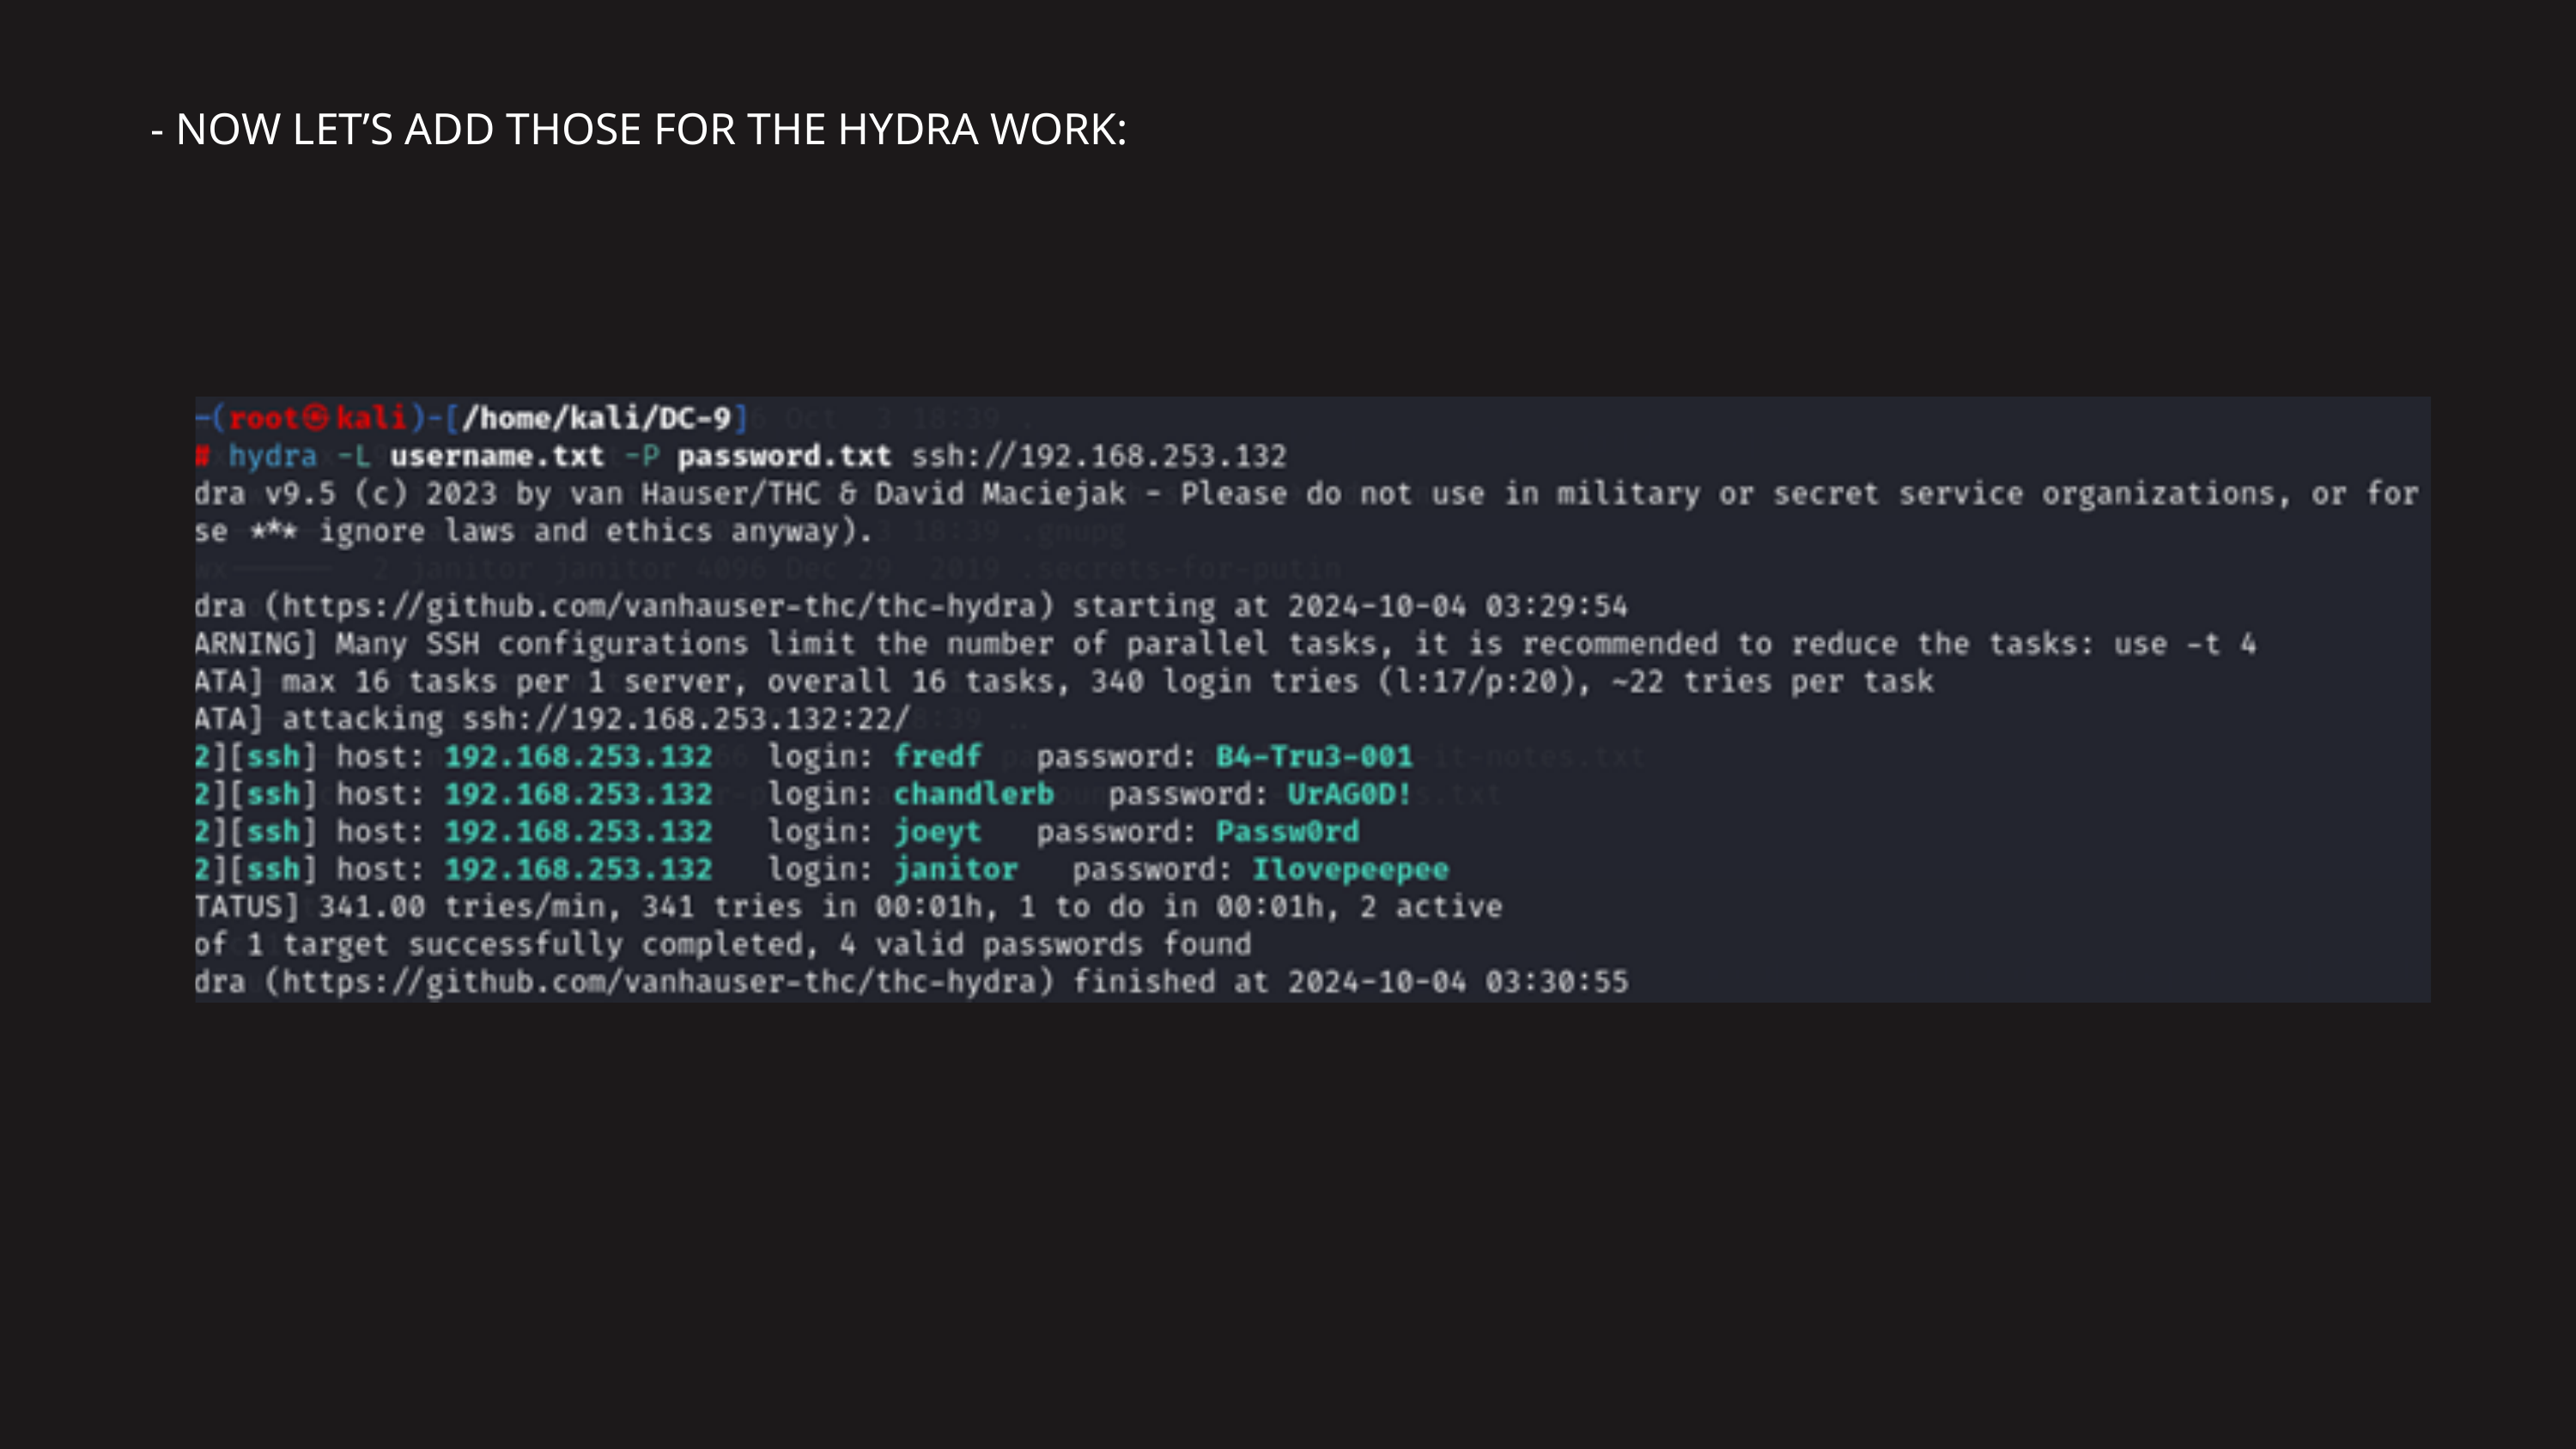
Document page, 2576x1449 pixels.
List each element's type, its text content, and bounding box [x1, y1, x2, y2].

text_box [195, 397, 2432, 1003]
text_box - NOW LET’S ADD THOSE FOR THE HYDRA WORK: [38, 96, 1242, 154]
